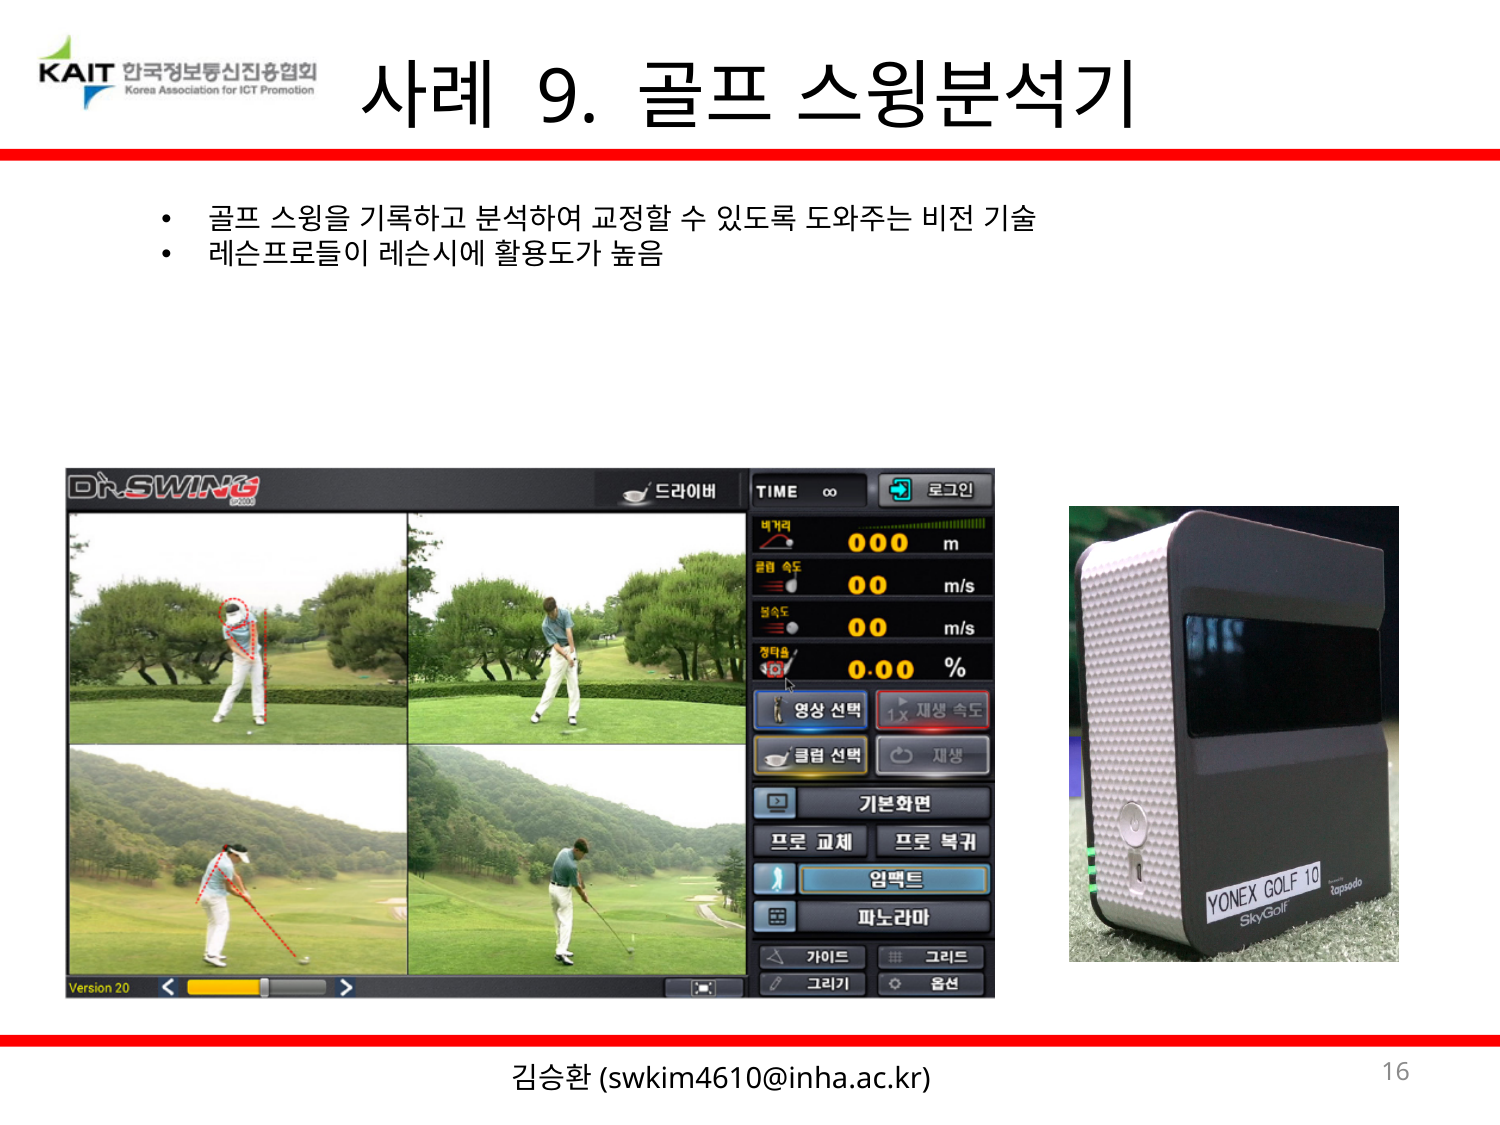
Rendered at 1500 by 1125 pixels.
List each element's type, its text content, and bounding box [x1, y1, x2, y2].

slide_number 16 [1074, 1042, 1425, 1103]
text_box 골프 스윙을 기록하고 분석하여 교정할 수 있도록 도와주는 비전 기술 레슨프로들이 레슨시에 활용도가 높음 [146, 193, 1054, 278]
picture [64, 467, 995, 1001]
picture [29, 26, 330, 114]
text_box 김승환(swkim4610@inha.ac.kr) [496, 1052, 946, 1102]
title 사례 9. 골프 스윙분석기 [112, 0, 1388, 213]
text_box [0, 147, 112, 163]
text_box [0, 1033, 1500, 1049]
text_box [1388, 147, 1500, 163]
picture [1069, 505, 1399, 963]
